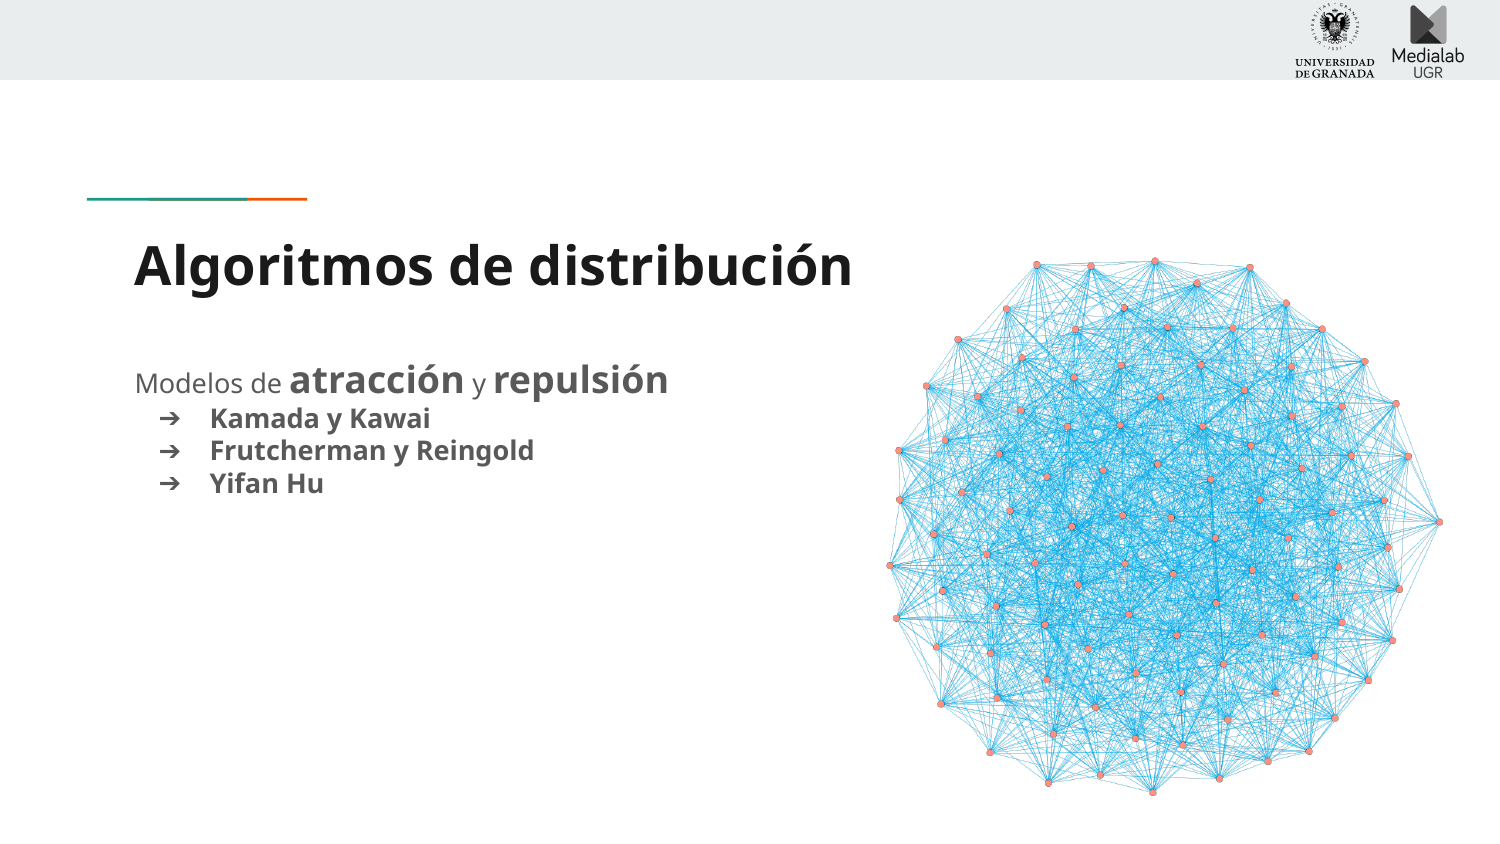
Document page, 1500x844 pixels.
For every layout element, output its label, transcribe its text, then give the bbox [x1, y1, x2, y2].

picture [864, 225, 1466, 827]
picture [1391, 2, 1466, 80]
title Algoritmos de distribución [119, 216, 1381, 305]
list Modelos de atracción y repulsión Kamada y Kawai Frutcherman y Reingold Yifan Hu [119, 341, 858, 712]
picture [1294, 2, 1375, 78]
